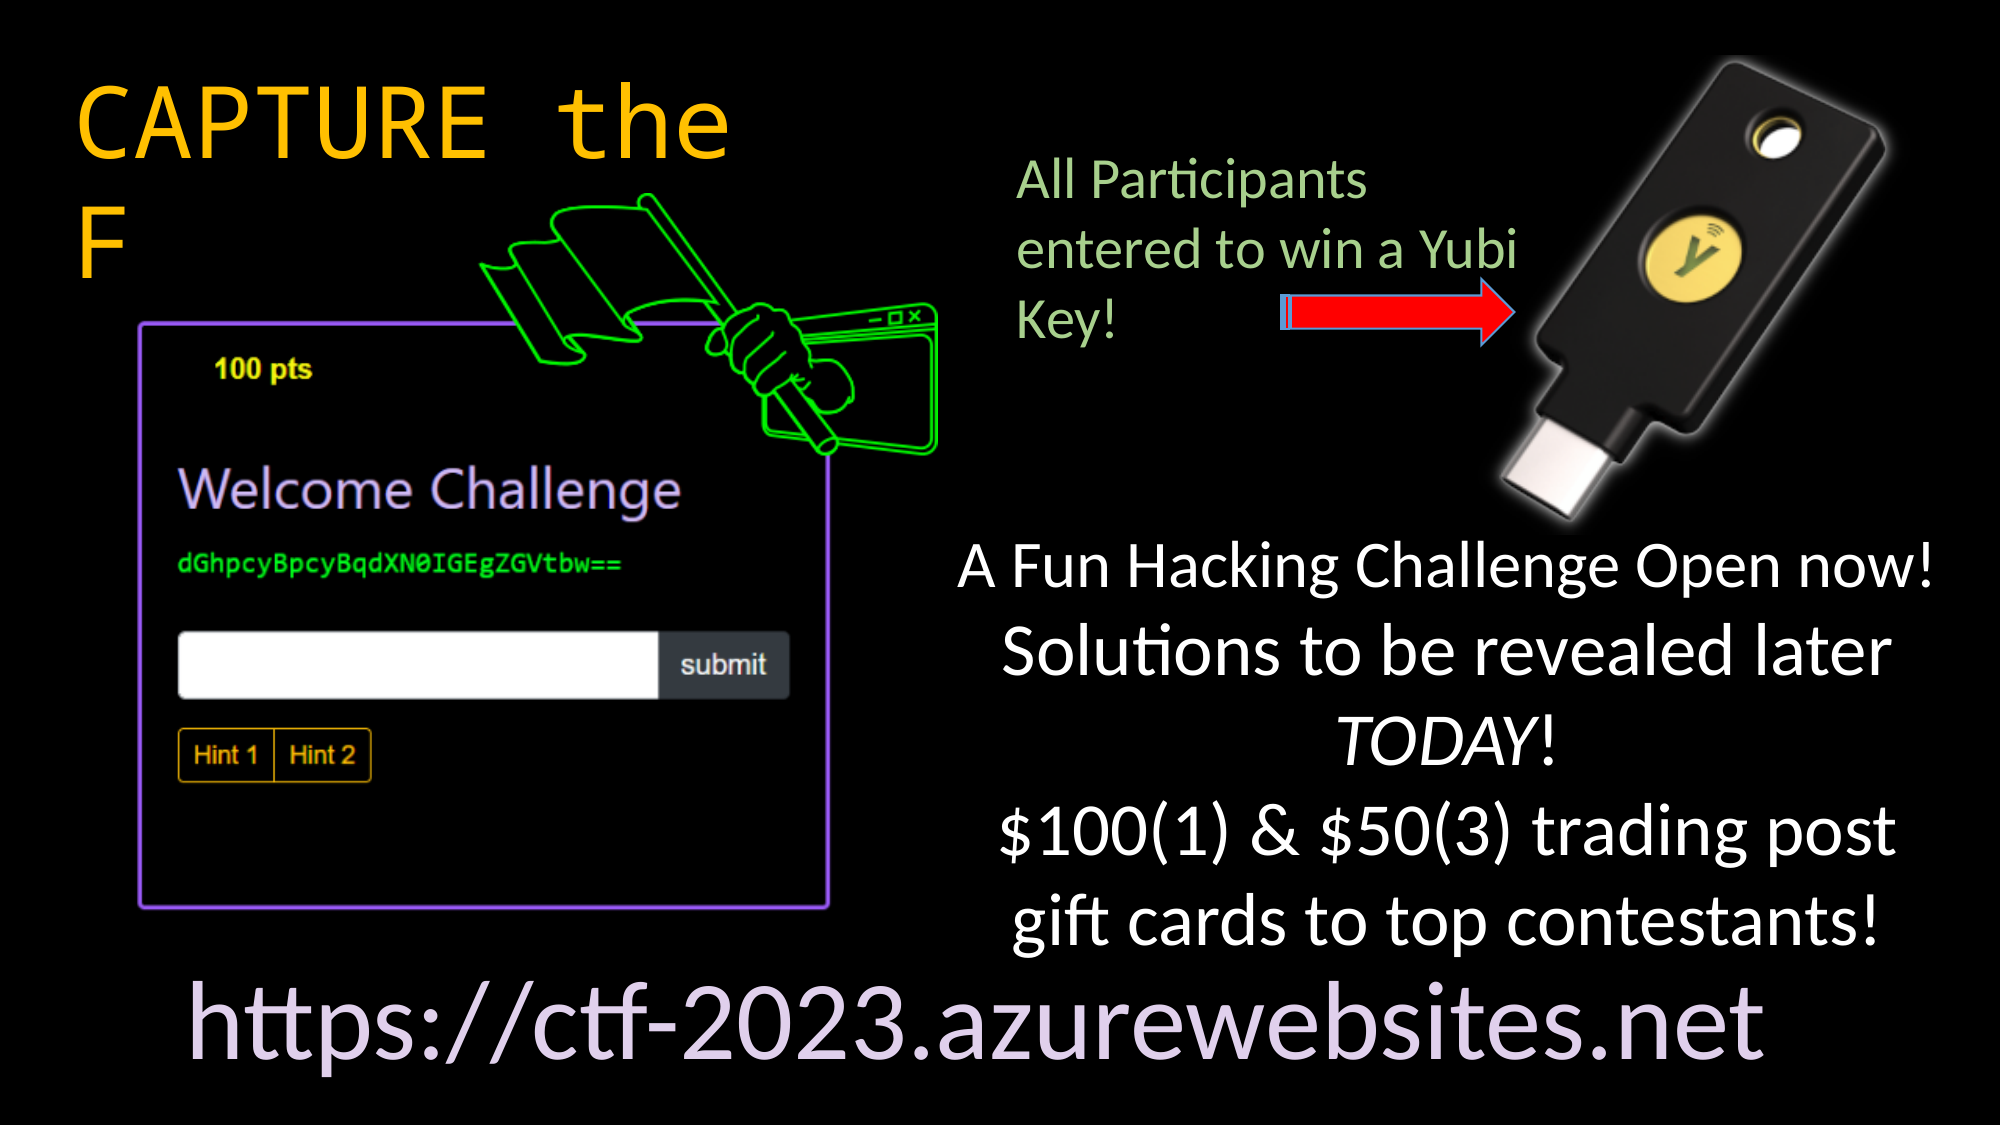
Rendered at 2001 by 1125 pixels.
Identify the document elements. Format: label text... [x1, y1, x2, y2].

picture [1454, 55, 1934, 535]
text_box A Fun Hacking Challenge Open now! Solutions to be revealed later TODAY! $100(1) & $50(3) trading post gift cards to top contestants! [936, 512, 1959, 968]
text_box All Participants entered to win a Yubi Key! [1009, 132, 1454, 358]
text_box [1284, 295, 1289, 329]
text_box [1290, 295, 1454, 329]
title CAPTURE the FLAG [65, 50, 938, 307]
picture [125, 193, 939, 934]
text_box https://ctf-2023.azurewebsites.net [120, 939, 1832, 1090]
